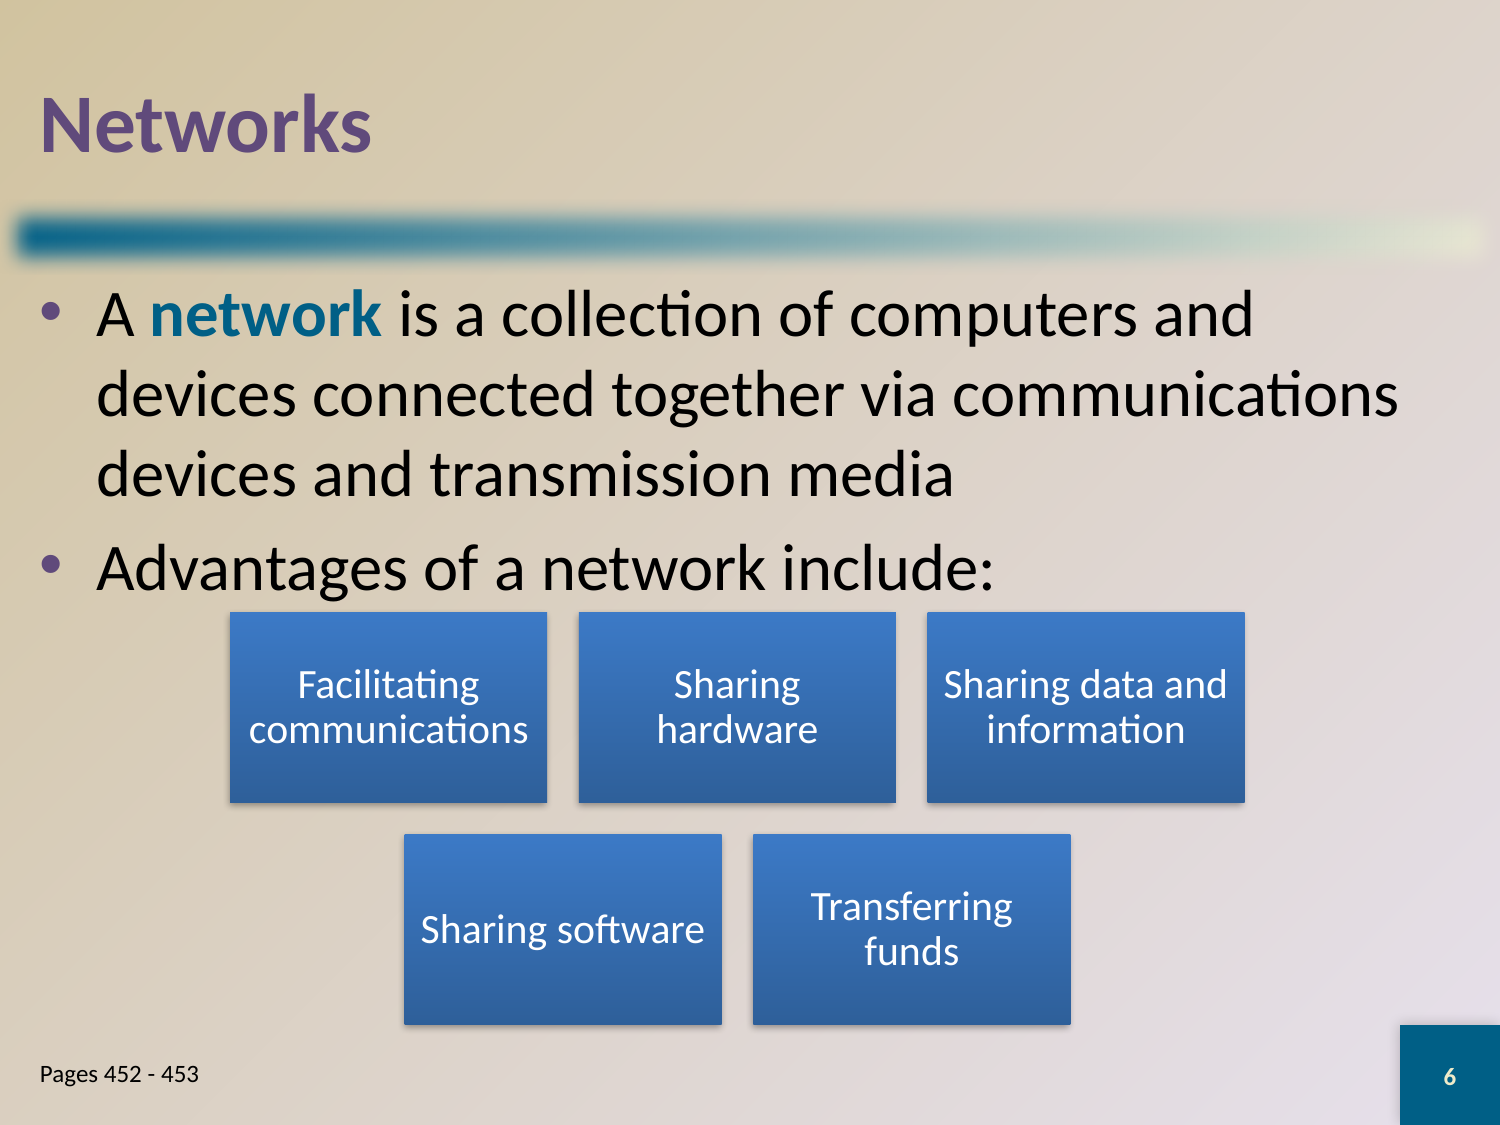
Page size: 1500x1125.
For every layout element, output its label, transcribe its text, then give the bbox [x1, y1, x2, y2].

slide_number 6 [1400, 1025, 1500, 1125]
list A network is a collection of computers and devices connected together via communications devices and transmission media Advantages of a network include: [24, 262, 1475, 1025]
title Networks [24, 24, 1475, 213]
list Pages 452 - 453 [24, 1050, 300, 1125]
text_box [74, 612, 1401, 1026]
